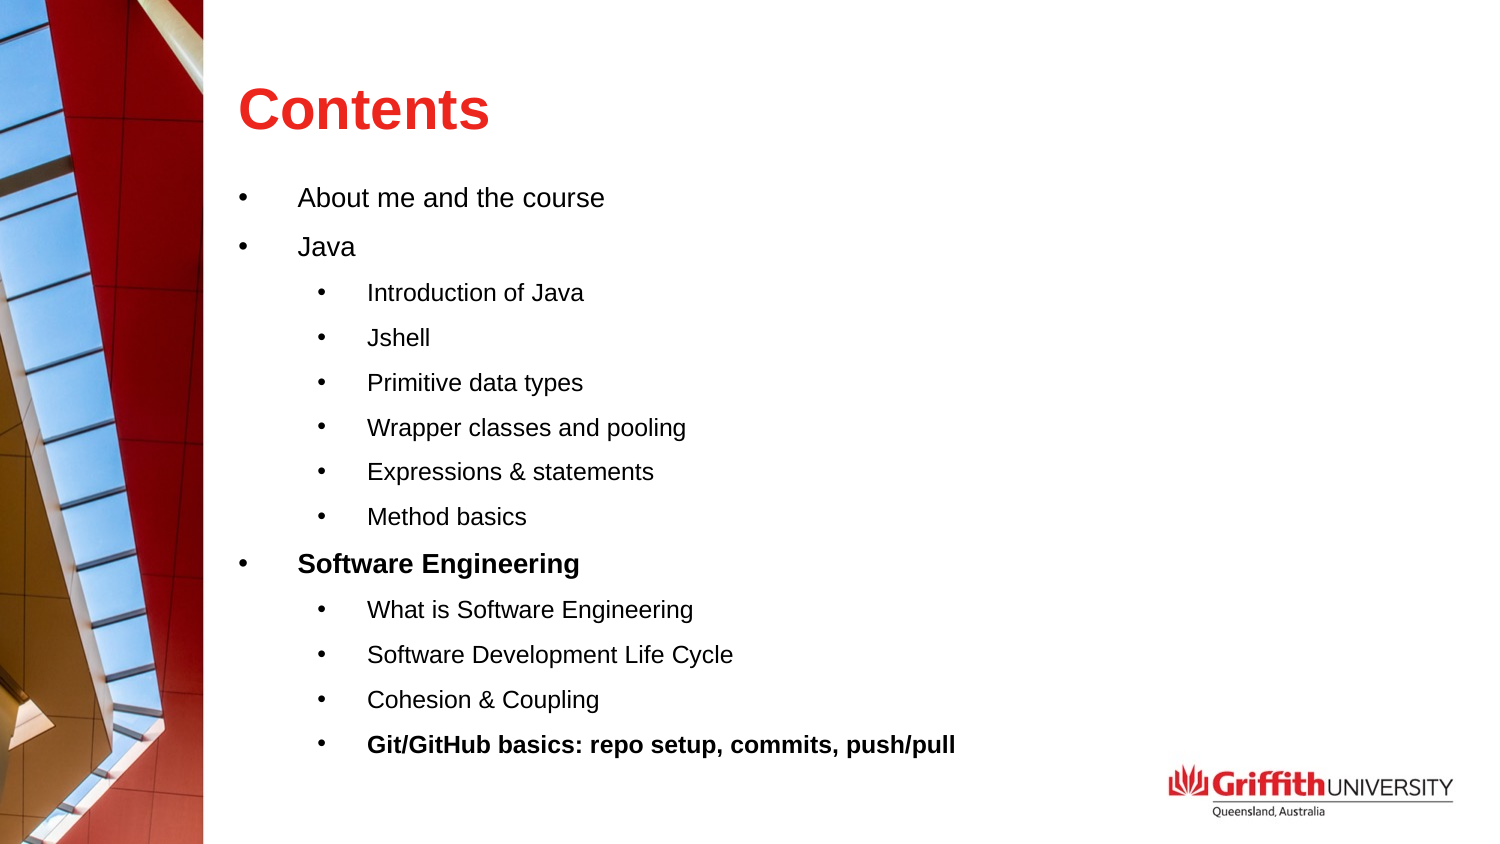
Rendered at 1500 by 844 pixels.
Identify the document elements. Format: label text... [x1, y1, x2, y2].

title Contents [238, 71, 1432, 193]
picture [0, 0, 1500, 844]
list About me and the course Java Introduction of Java Jshell Primitive data types Wrapper classes and pooling Expressions & statements Method basics Software Engineering What is Software Engineering Software Development Life Cycle Cohesion & Coupling Git/GitHub basics: repo setup, commits, push/pull [238, 193, 1432, 759]
